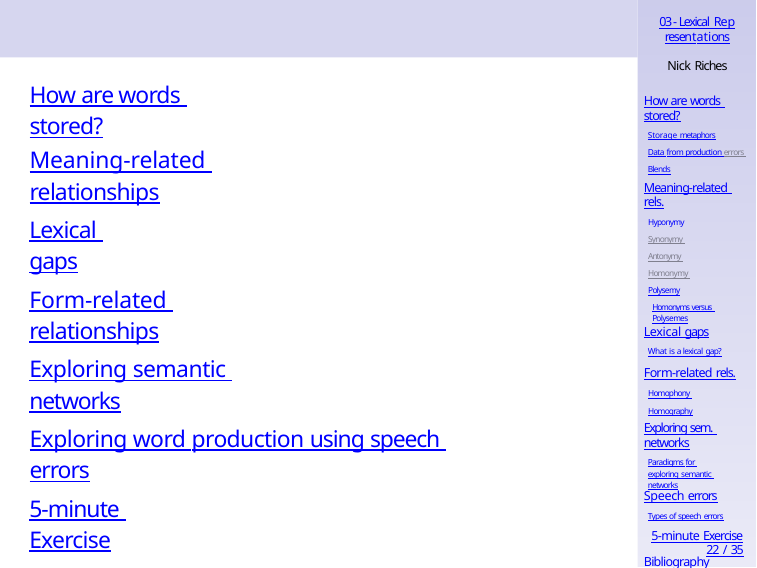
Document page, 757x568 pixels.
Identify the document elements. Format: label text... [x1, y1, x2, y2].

text_box Lexical gaps [27, 213, 147, 279]
text_box How are words stored? Storage metaphors Data from production errors Blends [641, 92, 754, 176]
text_box Meaning-related relationships [27, 144, 310, 209]
text_box Meaning-related rels. Hyponymy Synonymy Antonymy Homonymy Polysemy Homonyms versus Polysemes [641, 179, 736, 325]
text_box 5-minute Exercise 22 / 35 Bibliography [641, 530, 745, 568]
text_box 5-minute Exercise [27, 492, 200, 557]
text_box How are words stored? [27, 78, 247, 144]
picture [637, 0, 756, 567]
text_box Exploring semantic networks [27, 353, 301, 418]
text_box Form-related rels. Homophony Homography [641, 354, 744, 417]
text_box Exploring word production using speech errors [27, 422, 470, 487]
text_box Exploring sem. networks Paradigms for exploring semantic networks [641, 419, 737, 492]
text_box Form-related relationships [27, 283, 278, 348]
text_box [0, 0, 638, 58]
text_box 03 - Lexical Representations Nick Riches [651, 13, 743, 73]
text_box Speech errors Types of speech errors [641, 477, 733, 523]
text_box Lexical gaps What is a lexical gap? [641, 312, 732, 354]
